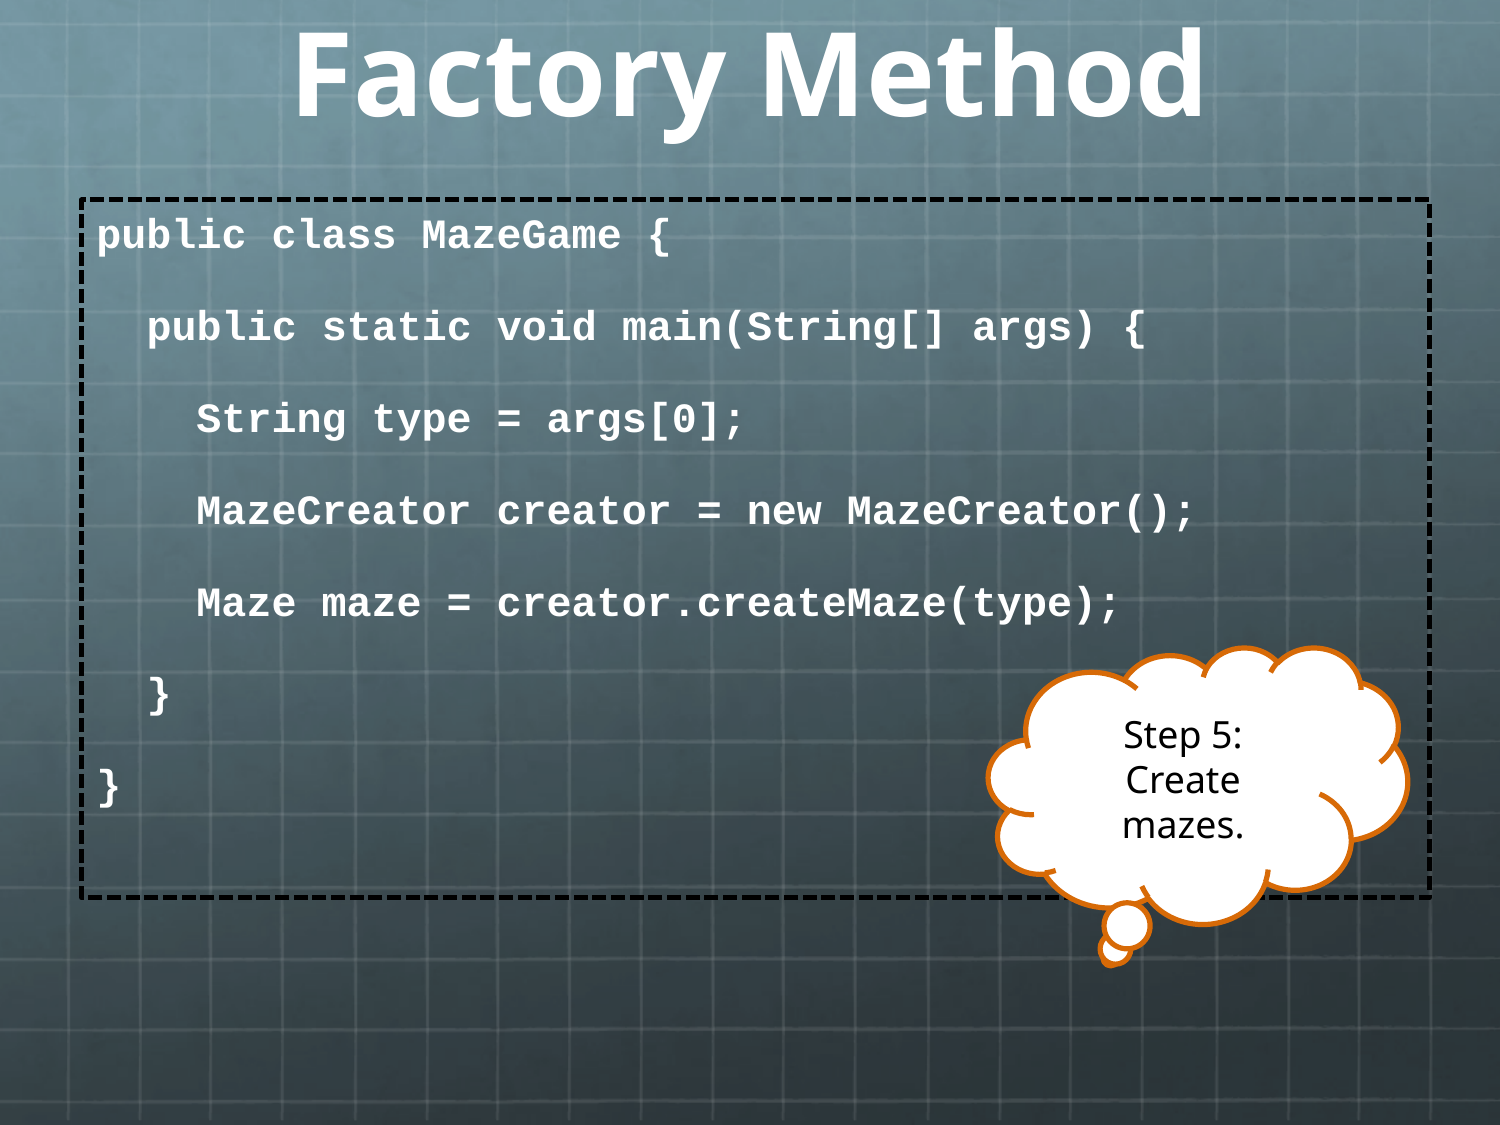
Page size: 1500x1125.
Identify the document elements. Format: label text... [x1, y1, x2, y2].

text_box public class MazeGame { public static void main(String[] args) { String type = args[0]; MazeCreator creator = new MazeCreator(); Maze maze = creator.createMaze(type); } } [81, 199, 1430, 898]
title Factory Method [127, 17, 1372, 123]
picture [0, 0, 1500, 1125]
text_box Step 5: Create mazes. [985, 645, 1411, 969]
